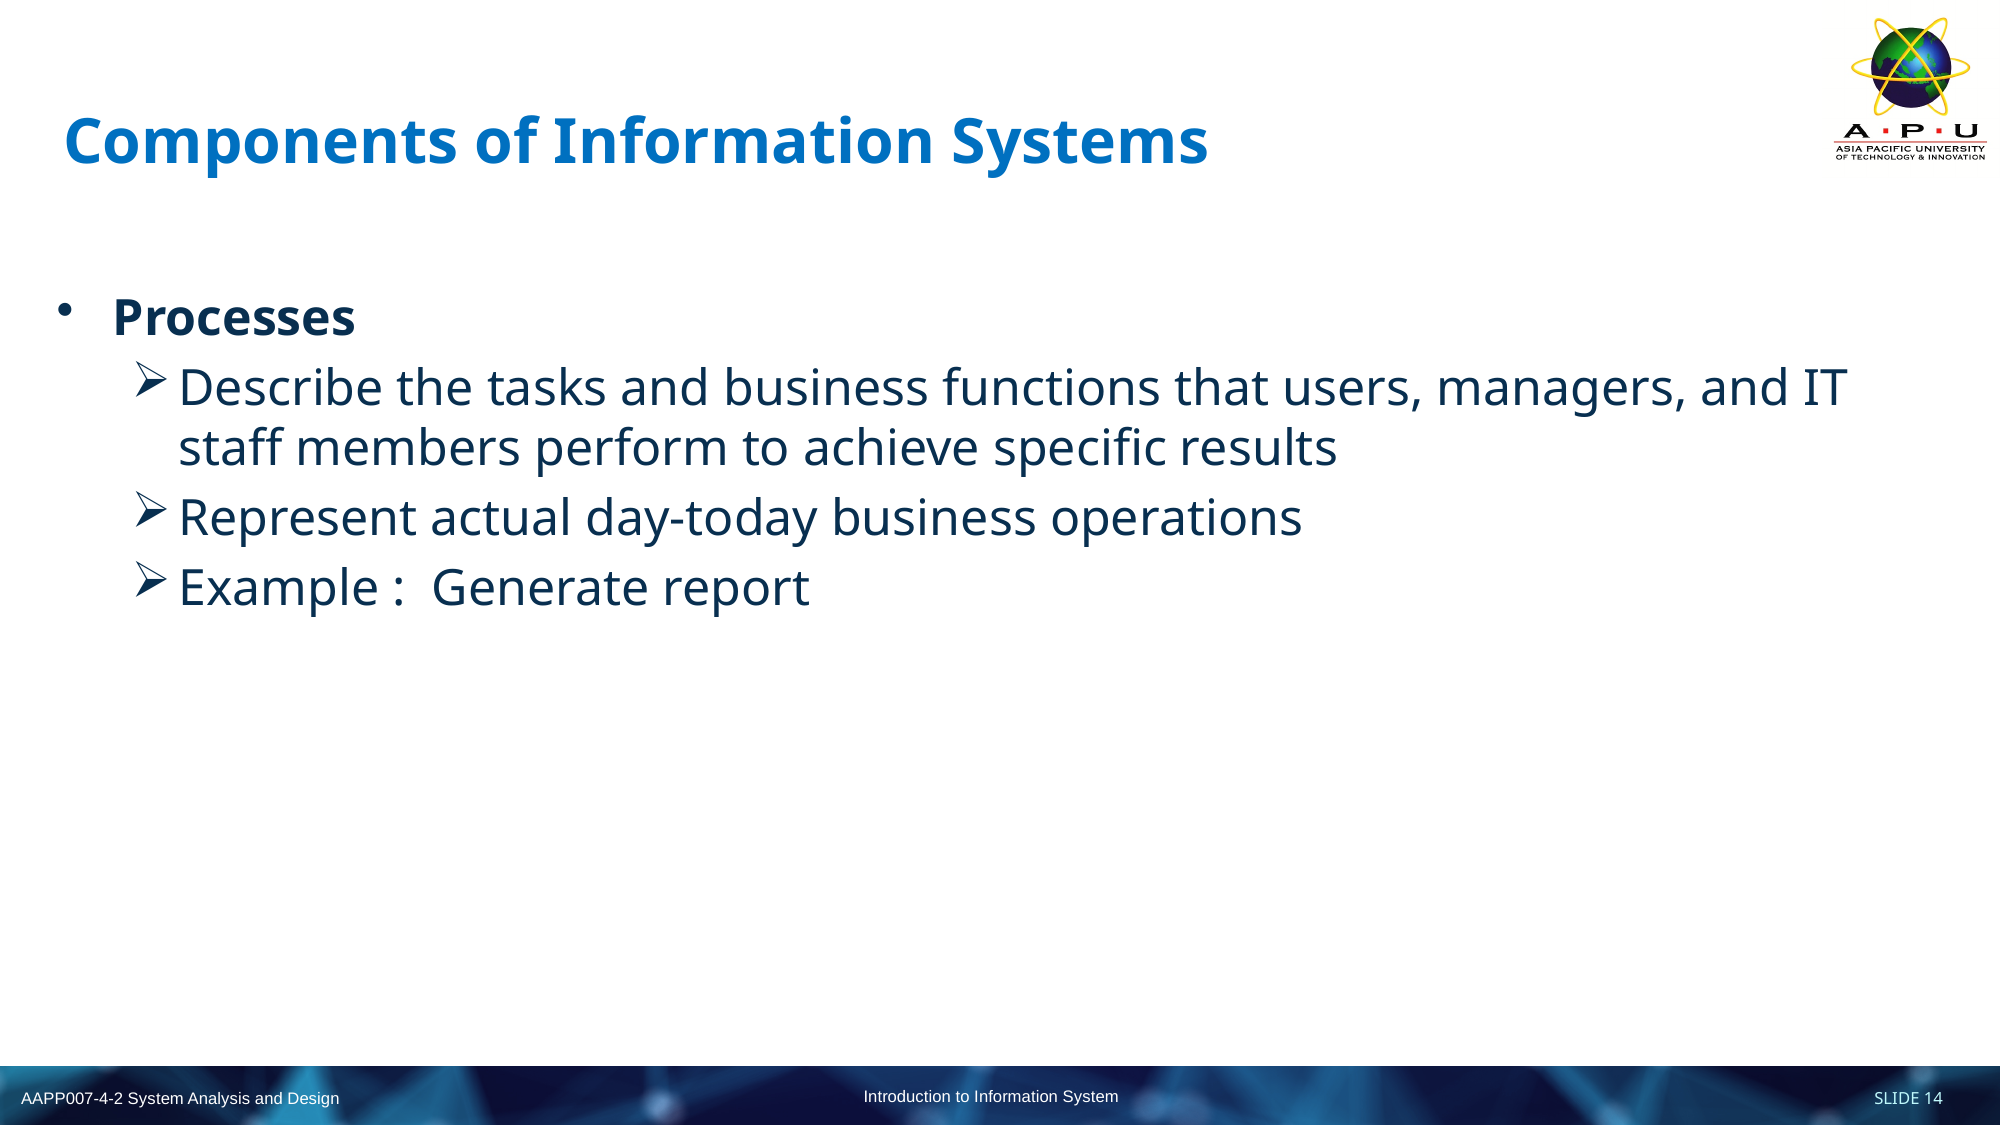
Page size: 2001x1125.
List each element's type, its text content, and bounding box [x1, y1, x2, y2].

list Processes Describe the tasks and business functions that users, managers, and IT staff members perform to achieve specific results Represent actual day-today business operations Example : Generate report [41, 278, 1969, 1021]
picture [1822, 0, 2000, 178]
picture [0, 1066, 2000, 1125]
title Components of Information Systems [48, 45, 1764, 233]
